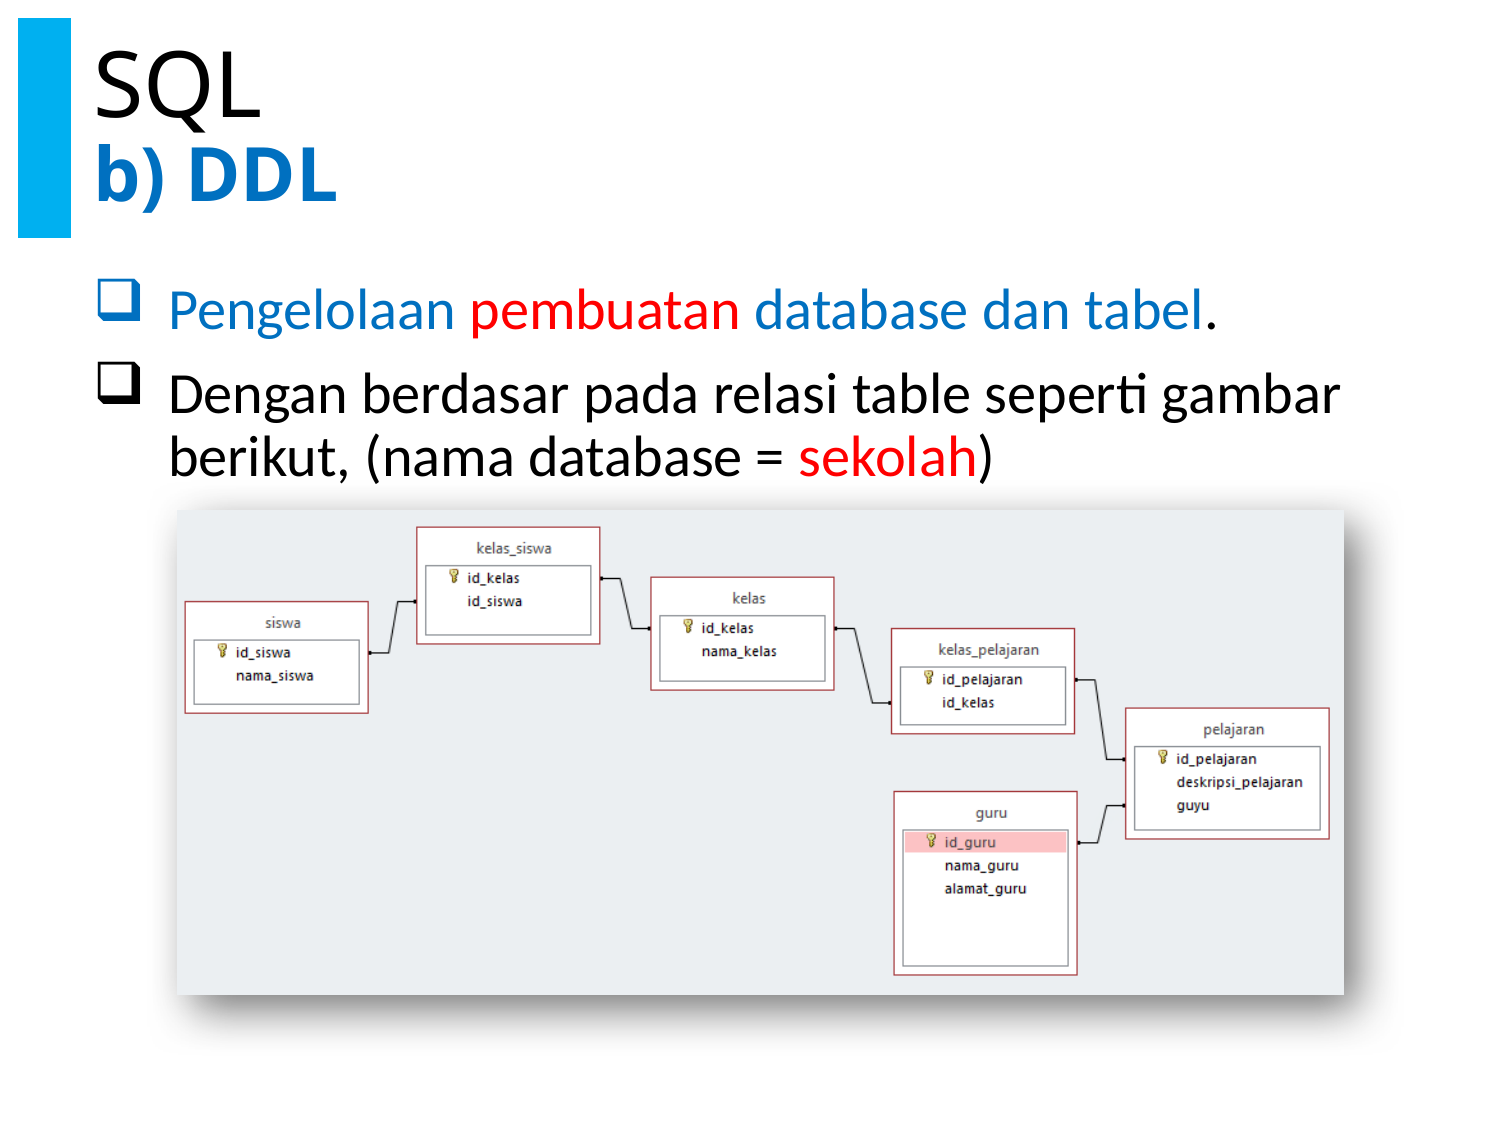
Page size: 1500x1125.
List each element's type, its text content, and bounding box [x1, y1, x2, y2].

title SQL b) DDL [78, 19, 1443, 237]
list Pengelolaan pembuatan database dan tabel. Dengan berdasar pada relasi table seperti gambar berikut, (nama database = sekolah) [78, 272, 1443, 1070]
picture [177, 510, 1344, 995]
